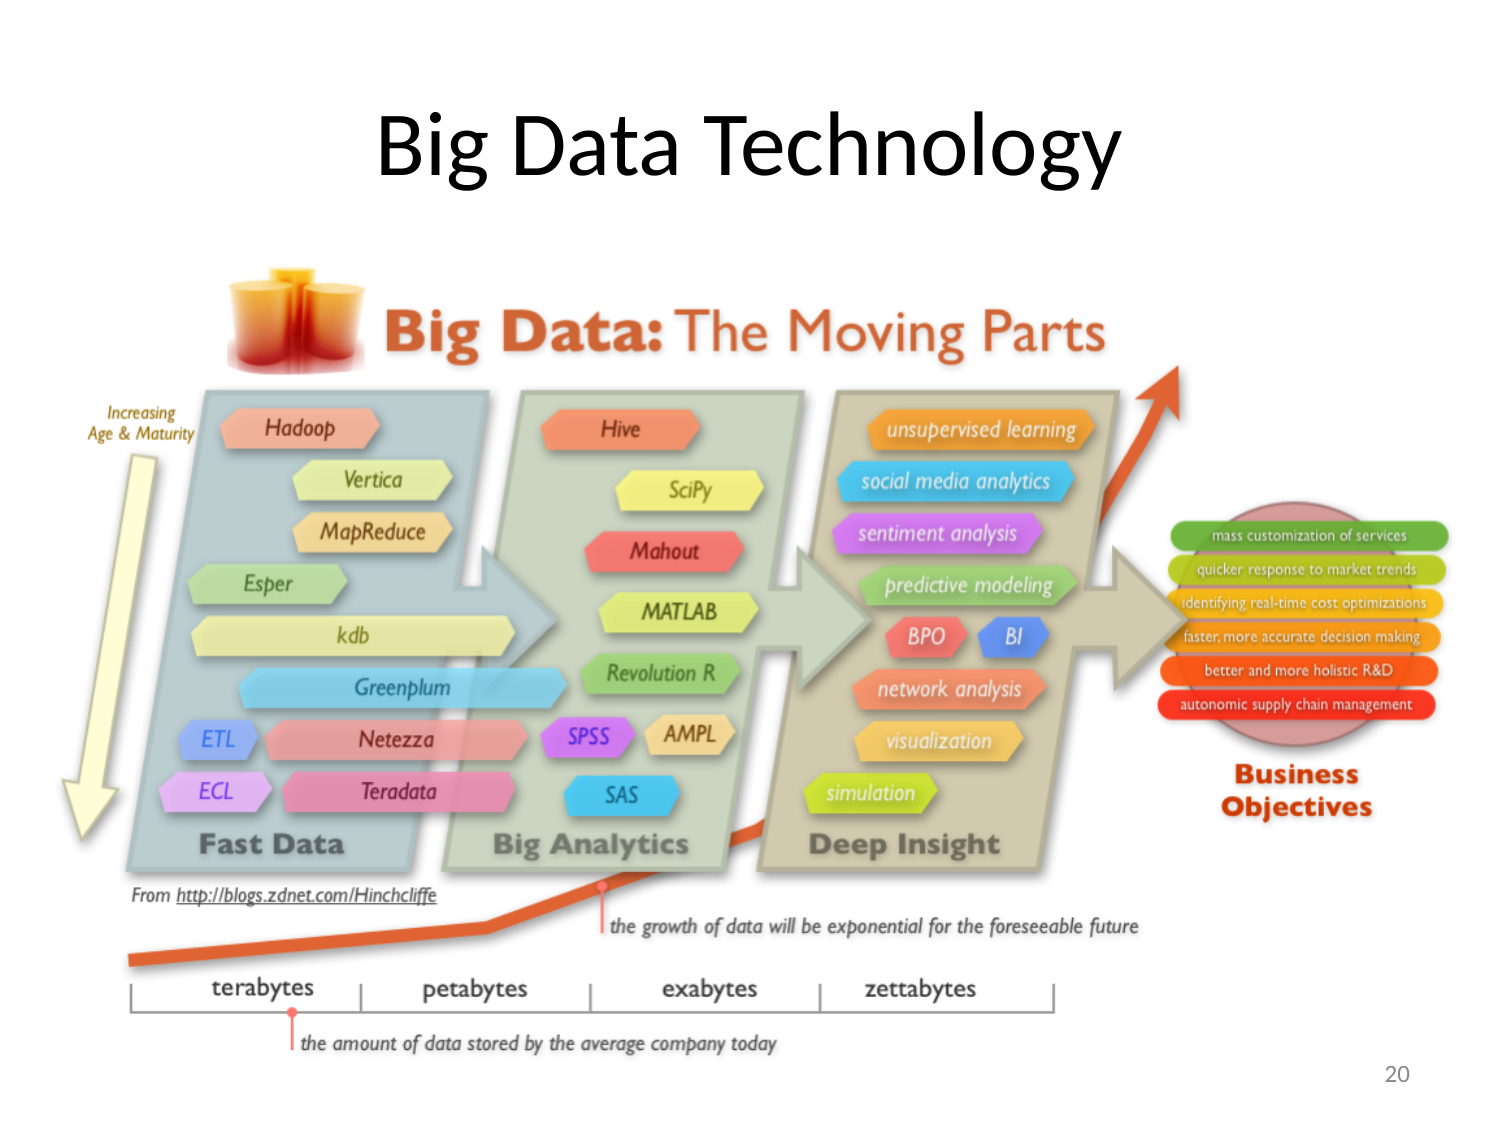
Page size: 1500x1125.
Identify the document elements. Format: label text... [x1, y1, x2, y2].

title Big Data Technology [75, 45, 1425, 233]
picture [52, 259, 1455, 1062]
slide_number ‹#› [1074, 1070, 1425, 1103]
